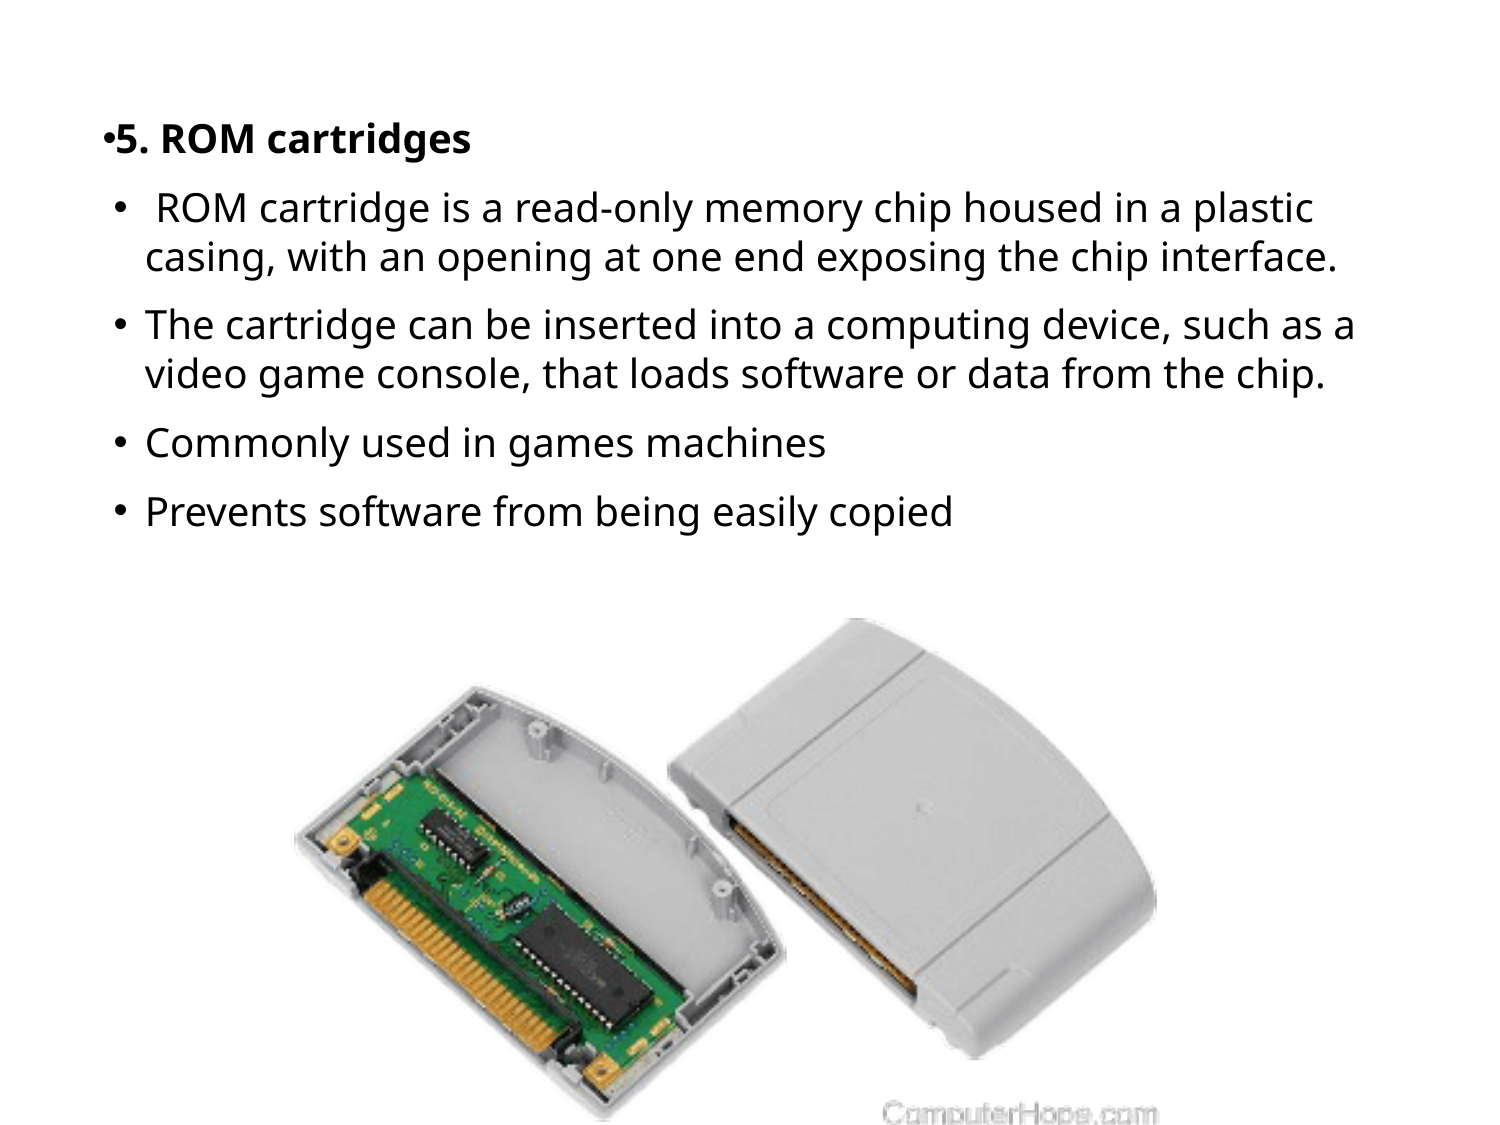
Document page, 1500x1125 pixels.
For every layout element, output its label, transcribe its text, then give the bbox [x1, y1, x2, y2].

list 5. ROM cartridges ROM cartridge is a read-only memory chip housed in a plastic casing, with an opening at one end exposing the chip interface. The cartridge can be inserted into a computing device, such as a video game console, that loads software or data from the chip. Commonly used in games machines Prevents software from being easily copied [87, 106, 1416, 603]
picture [274, 599, 1175, 1125]
